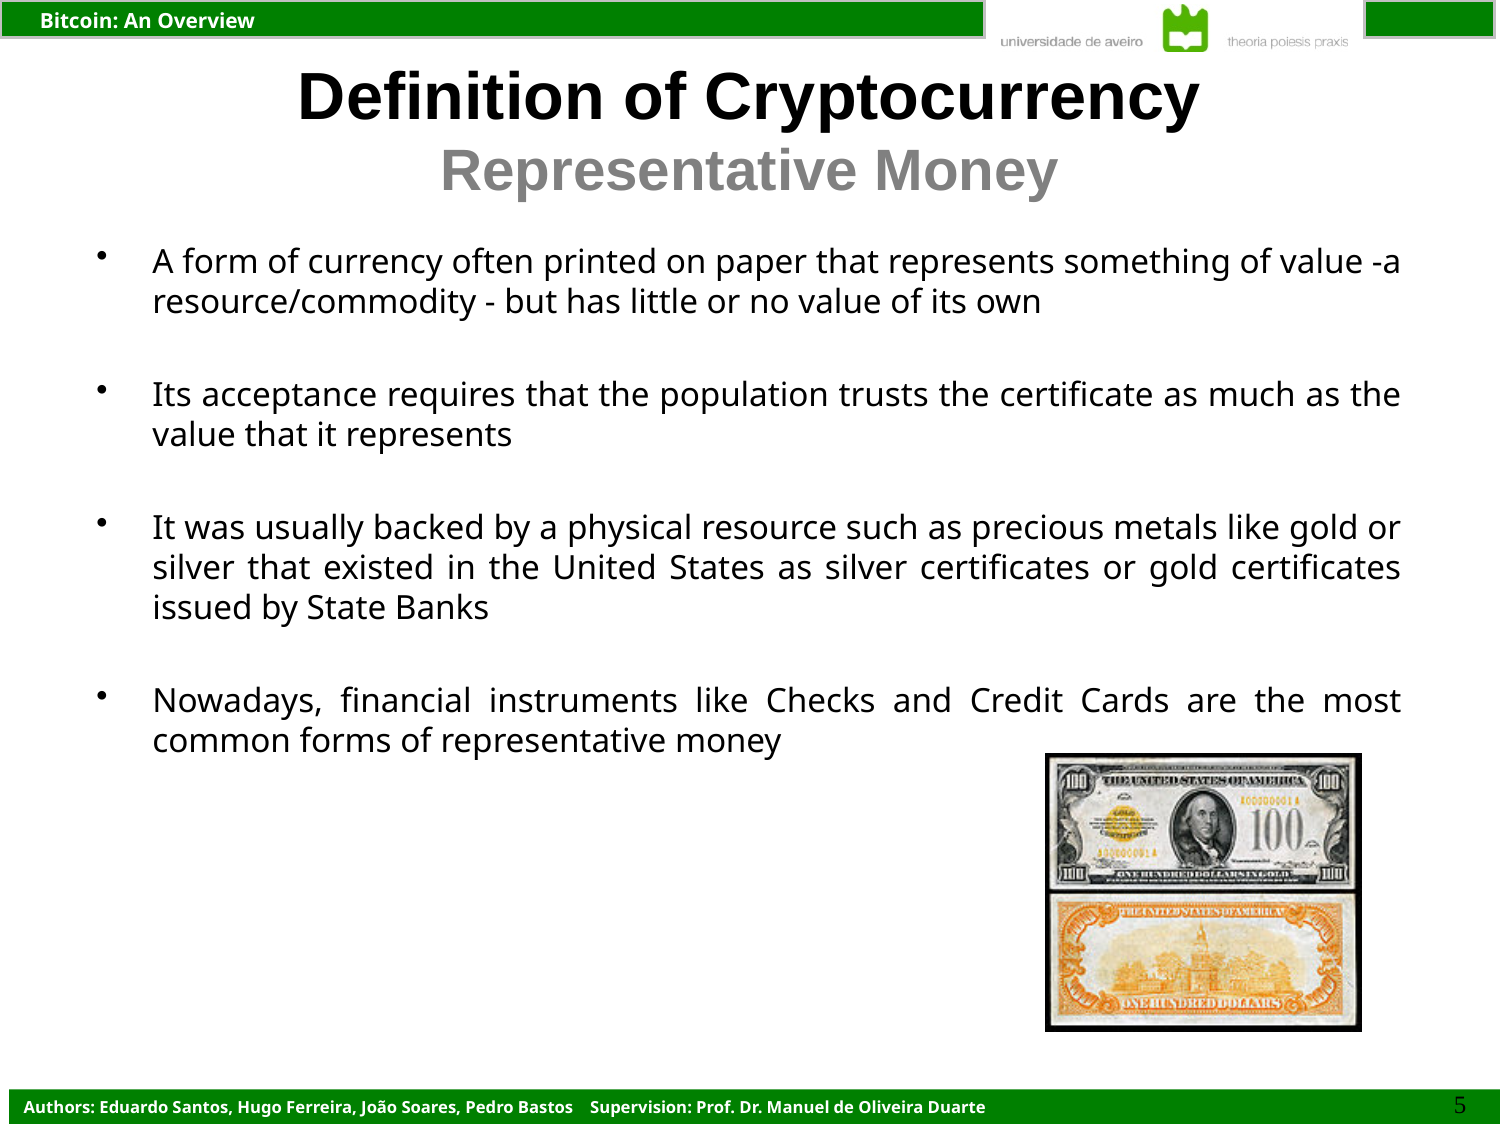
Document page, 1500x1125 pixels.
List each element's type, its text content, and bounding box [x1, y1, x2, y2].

slide_number 6 [1439, 1081, 1500, 1125]
title Definition of Cryptocurrency Representative Money [75, 45, 1425, 233]
picture [1045, 752, 1362, 1032]
picture [1001, 4, 1348, 45]
list A form of currency often printed on paper that represents something of value -a resource/commodity - but has little or no value of its own Its acceptance requires that the population trusts the certificate as much as the value that it represents It was usually backed by a physical resource such as precious metals like gold or silver that existed in the United States as silver certificates or gold certificates issued by State Banks Nowadays, financial instruments like Checks and Credit Cards are the most common forms of representative money [81, 232, 1419, 1045]
